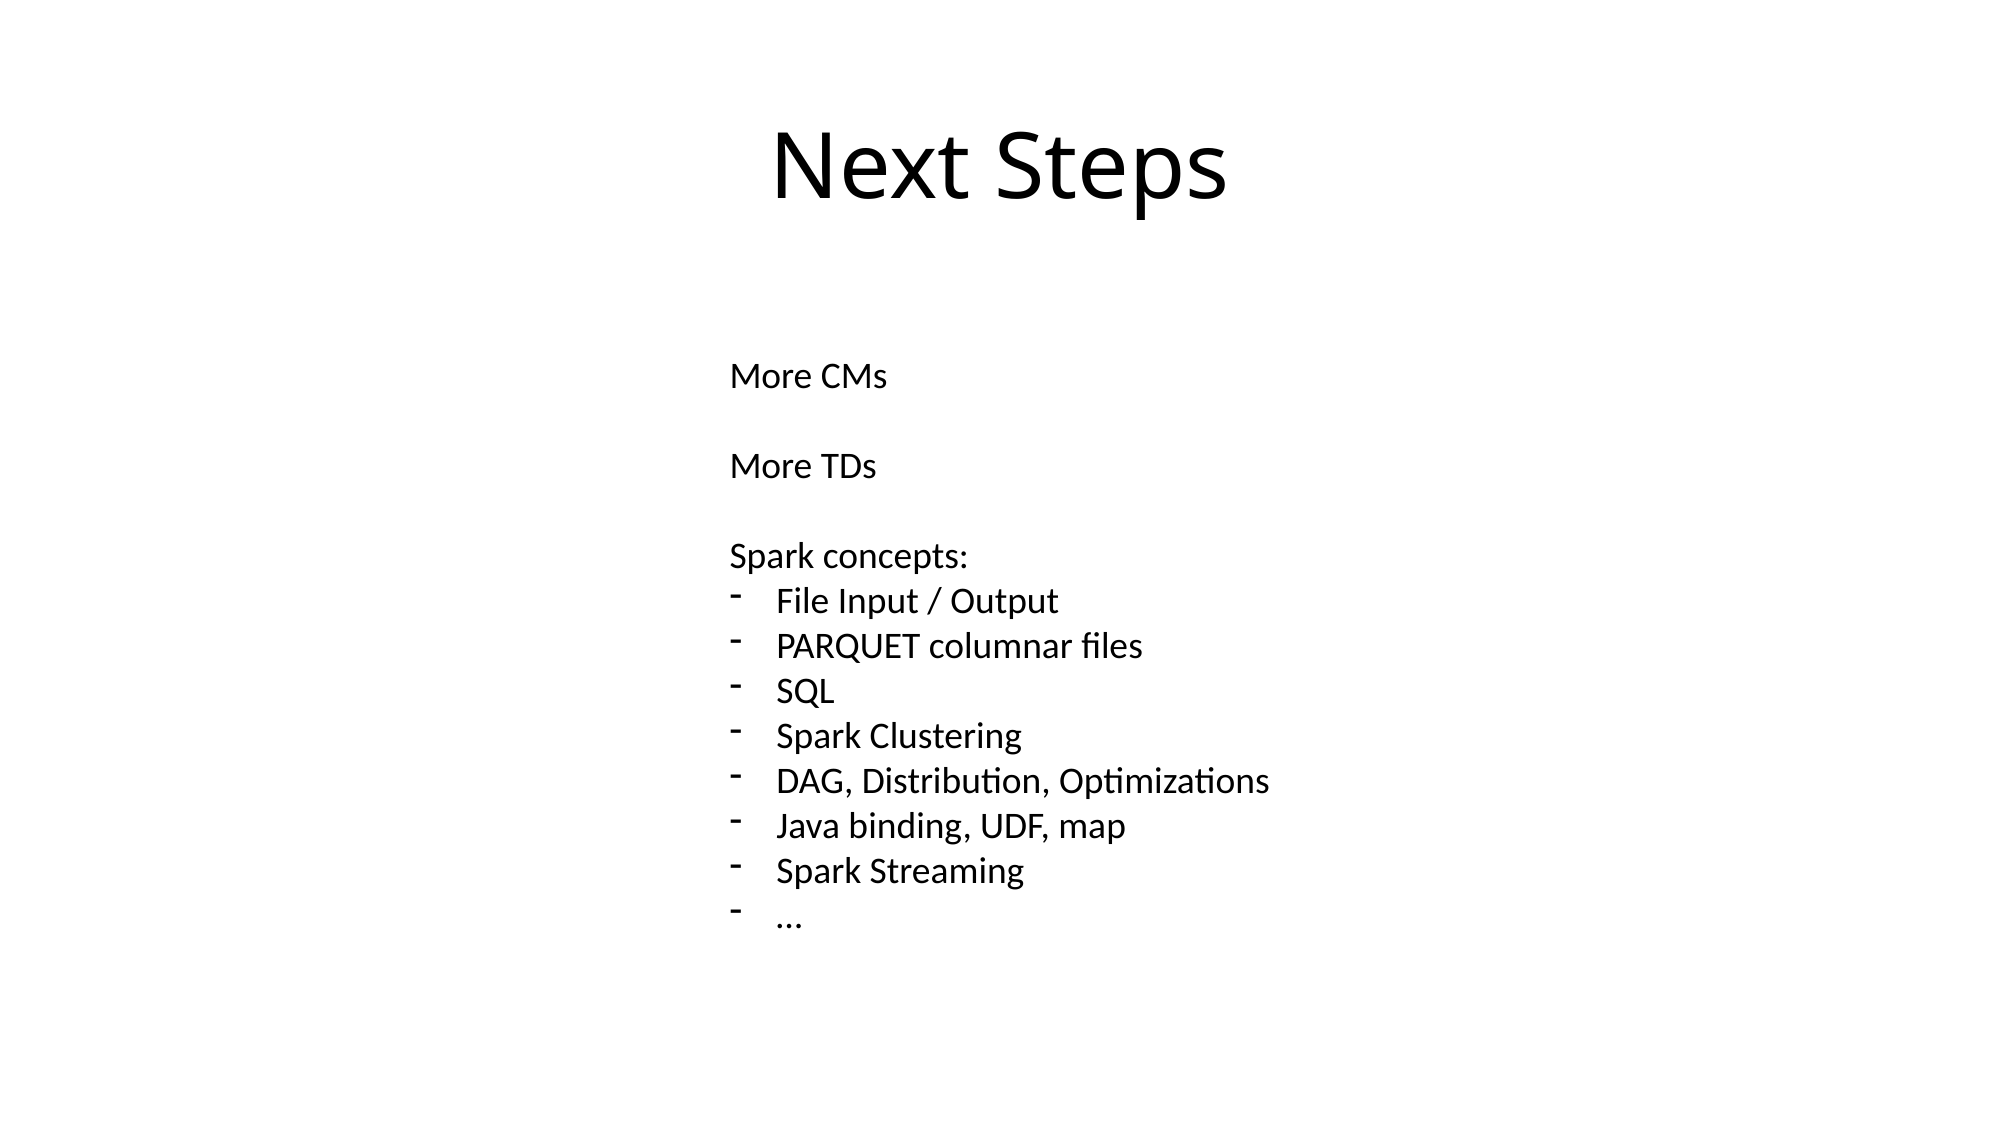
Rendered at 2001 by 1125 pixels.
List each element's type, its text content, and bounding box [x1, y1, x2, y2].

text_box More CMs More TDs Spark concepts: File Input / Output PARQUET columnar files SQL Spark Clustering DAG, Distribution, Optimizations Java binding, UDF, map Spark Streaming … [714, 343, 1286, 944]
title Next Steps [137, 59, 1863, 278]
